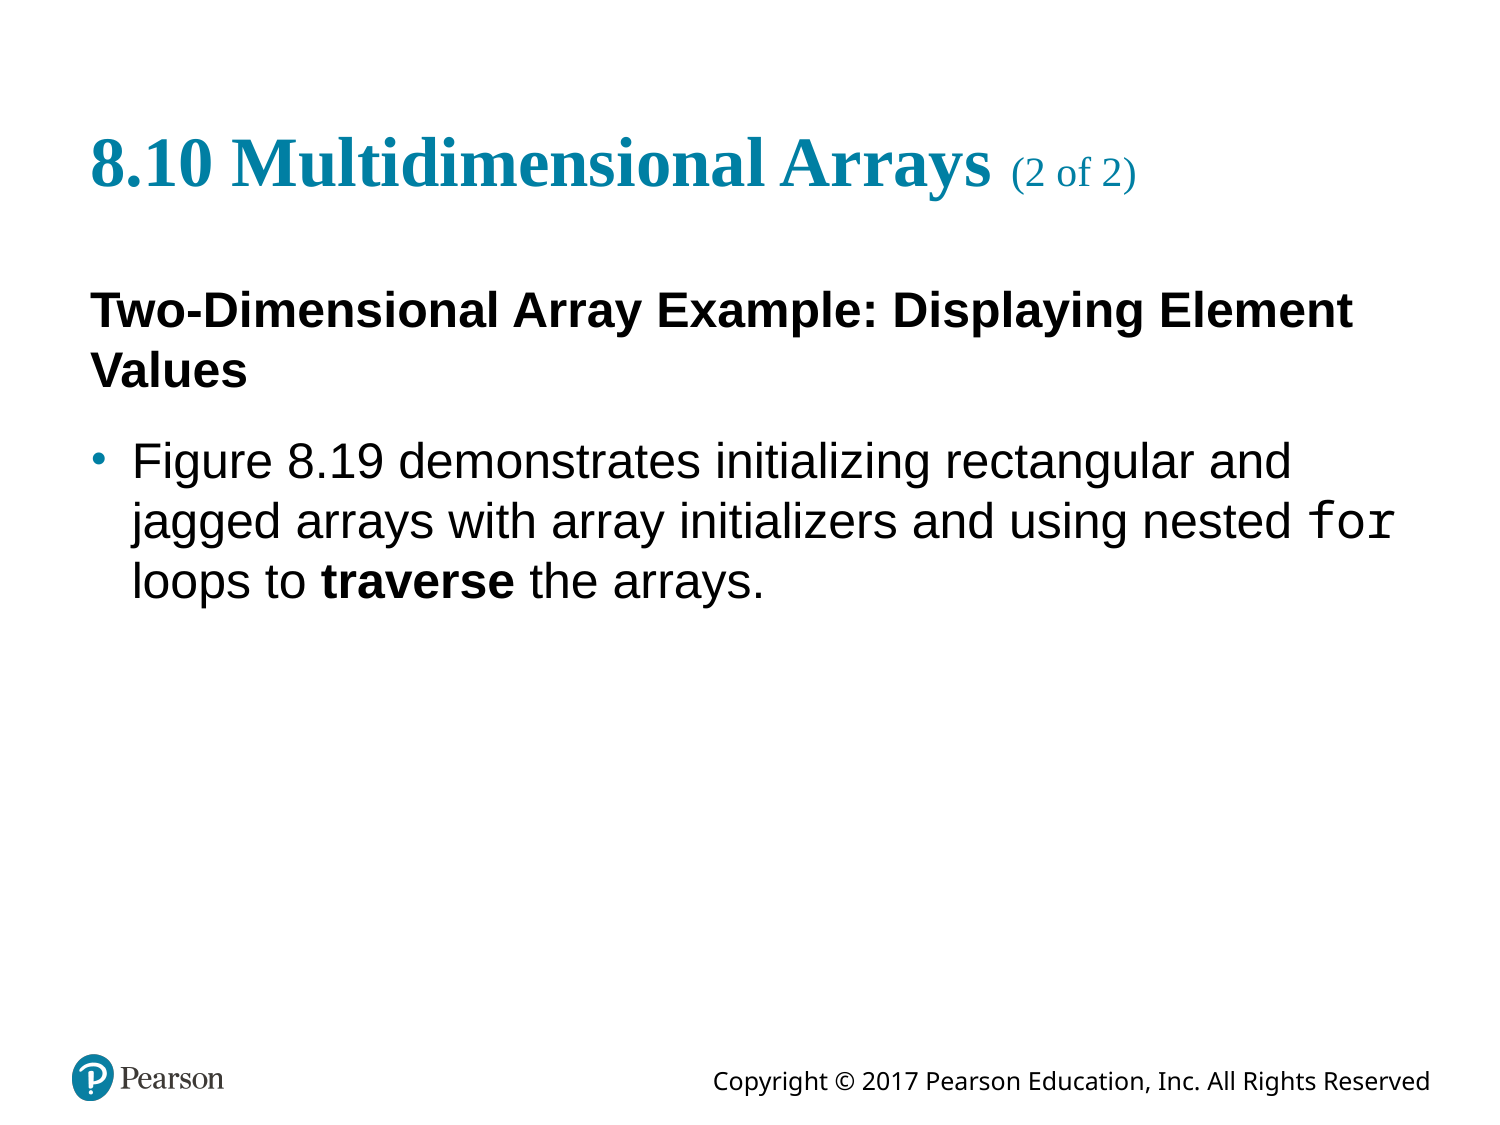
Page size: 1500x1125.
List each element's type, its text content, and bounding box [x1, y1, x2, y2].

picture [72, 1087, 83, 1101]
picture [98, 1054, 224, 1101]
picture [72, 1054, 88, 1070]
list Two-Dimensional Array Example: Displaying Element Values Figure 8.19 demonstrates initializing rectangular and jagged arrays with array initializers and using nested for loops to traverse the arrays. [75, 262, 1425, 1005]
title 8.10 Multidimensional Arrays (2 of 2) [75, 35, 1425, 216]
picture [80, 1063, 106, 1088]
